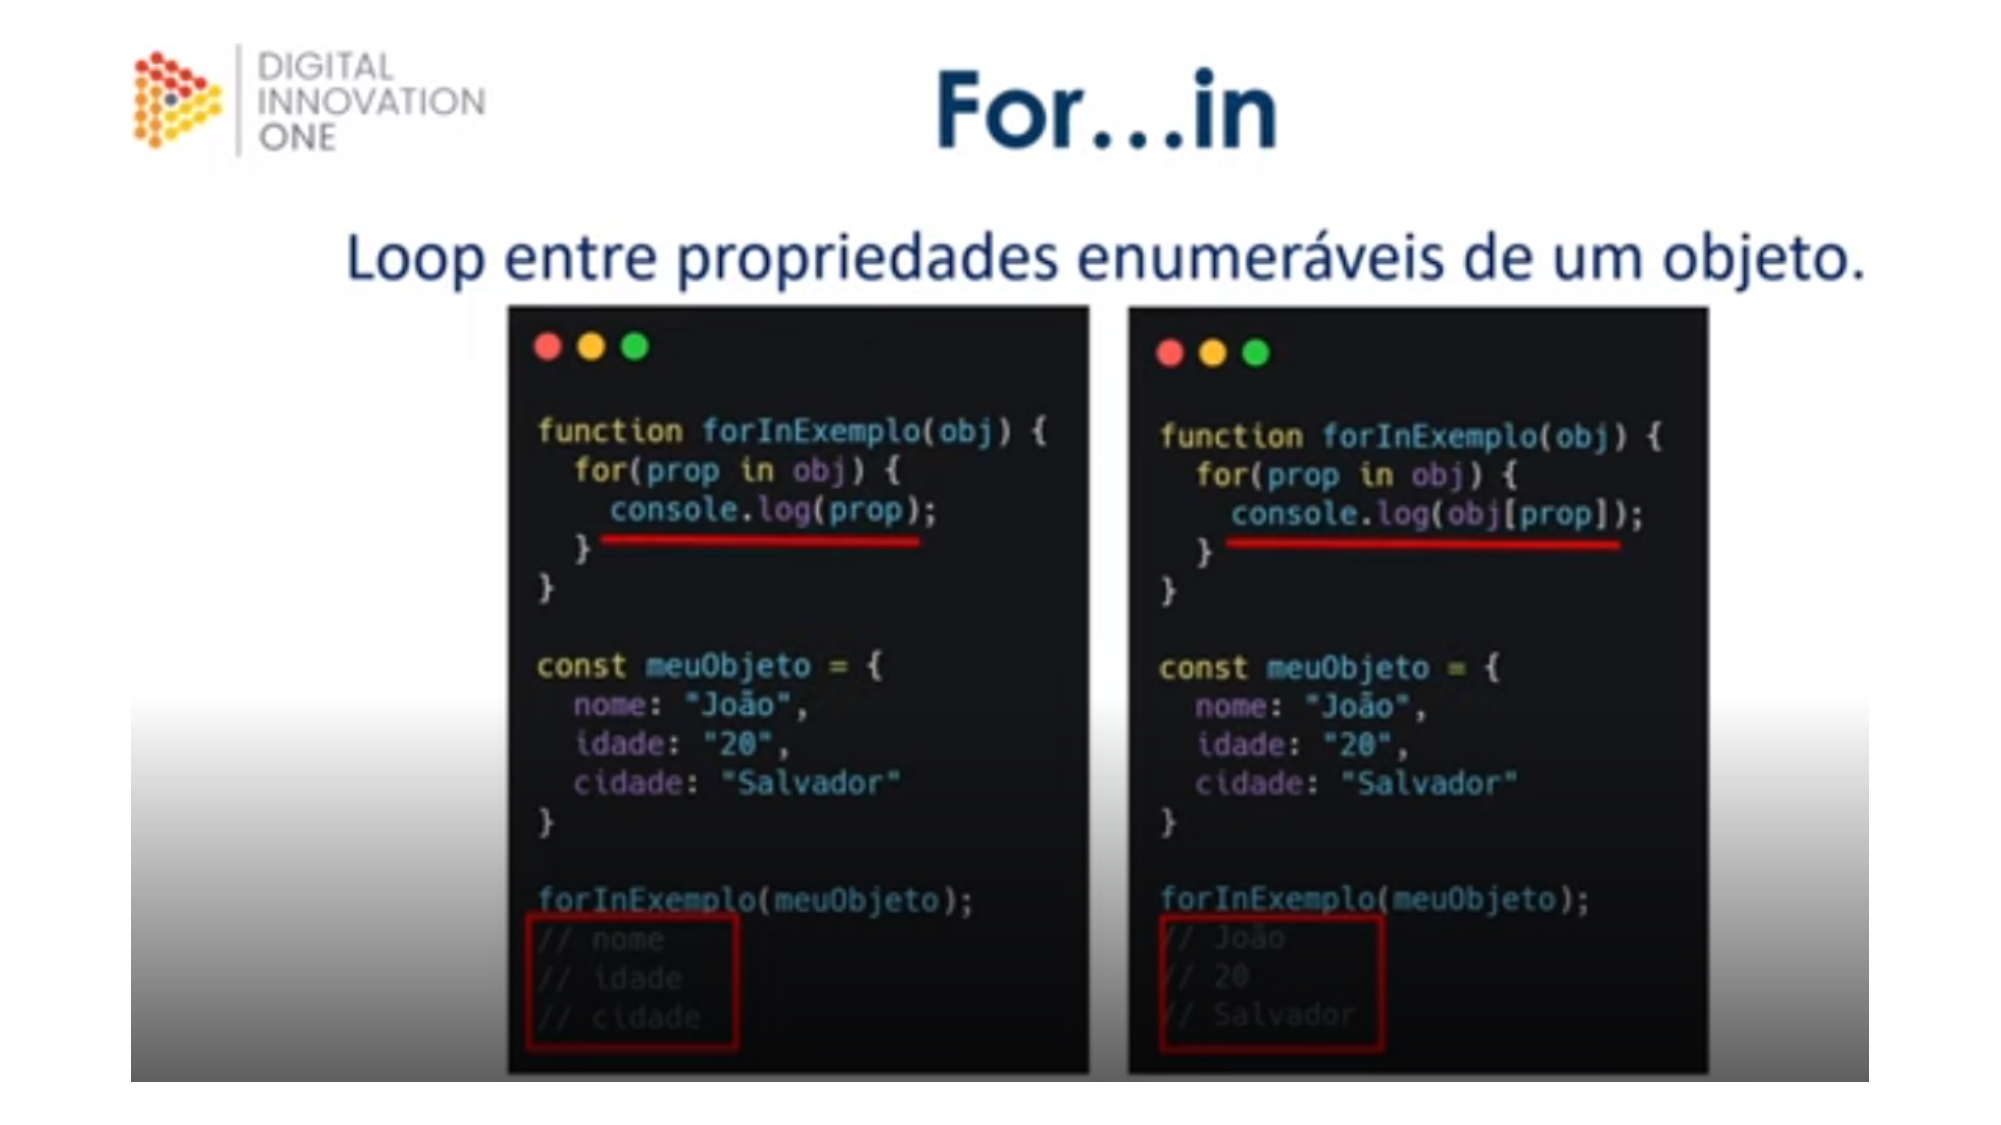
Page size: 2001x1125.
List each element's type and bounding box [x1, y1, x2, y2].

picture [131, 43, 1869, 1082]
